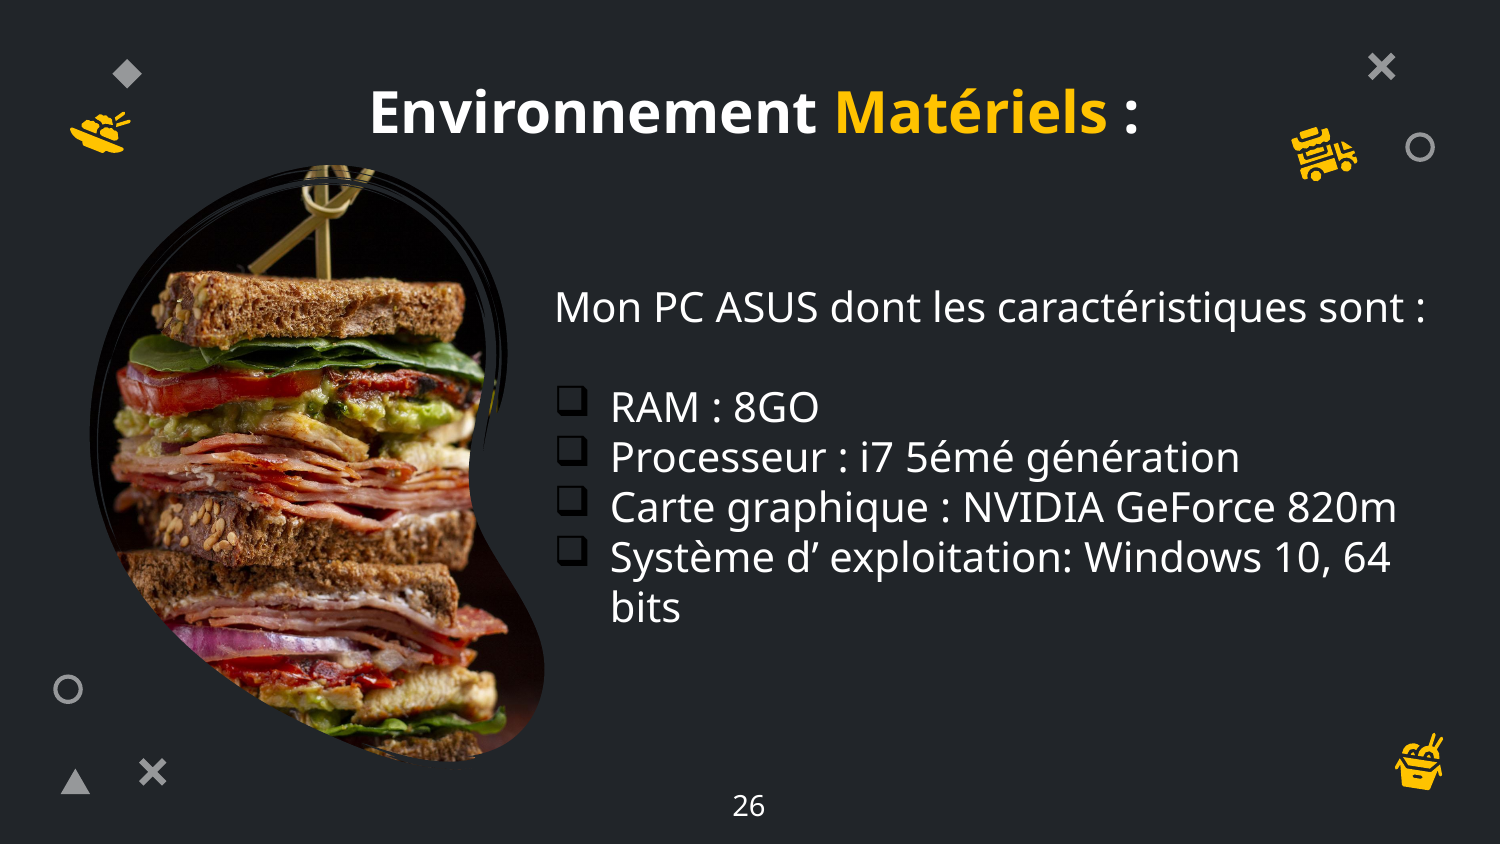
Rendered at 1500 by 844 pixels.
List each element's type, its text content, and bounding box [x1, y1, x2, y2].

text_box 26 [684, 780, 814, 830]
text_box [71, 104, 131, 152]
text_box Mon PC ASUS dont les caractéristiques sont : RAM : 8GO Processeur : i7 5émé génération Carte graphique : NVIDIA GeForce 820m Système d’ exploitation: Windows 10, 64 bits [643, 273, 1486, 689]
title Environnement Matériels : [122, 60, 1387, 139]
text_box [0, 94, 639, 844]
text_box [1295, 125, 1354, 178]
